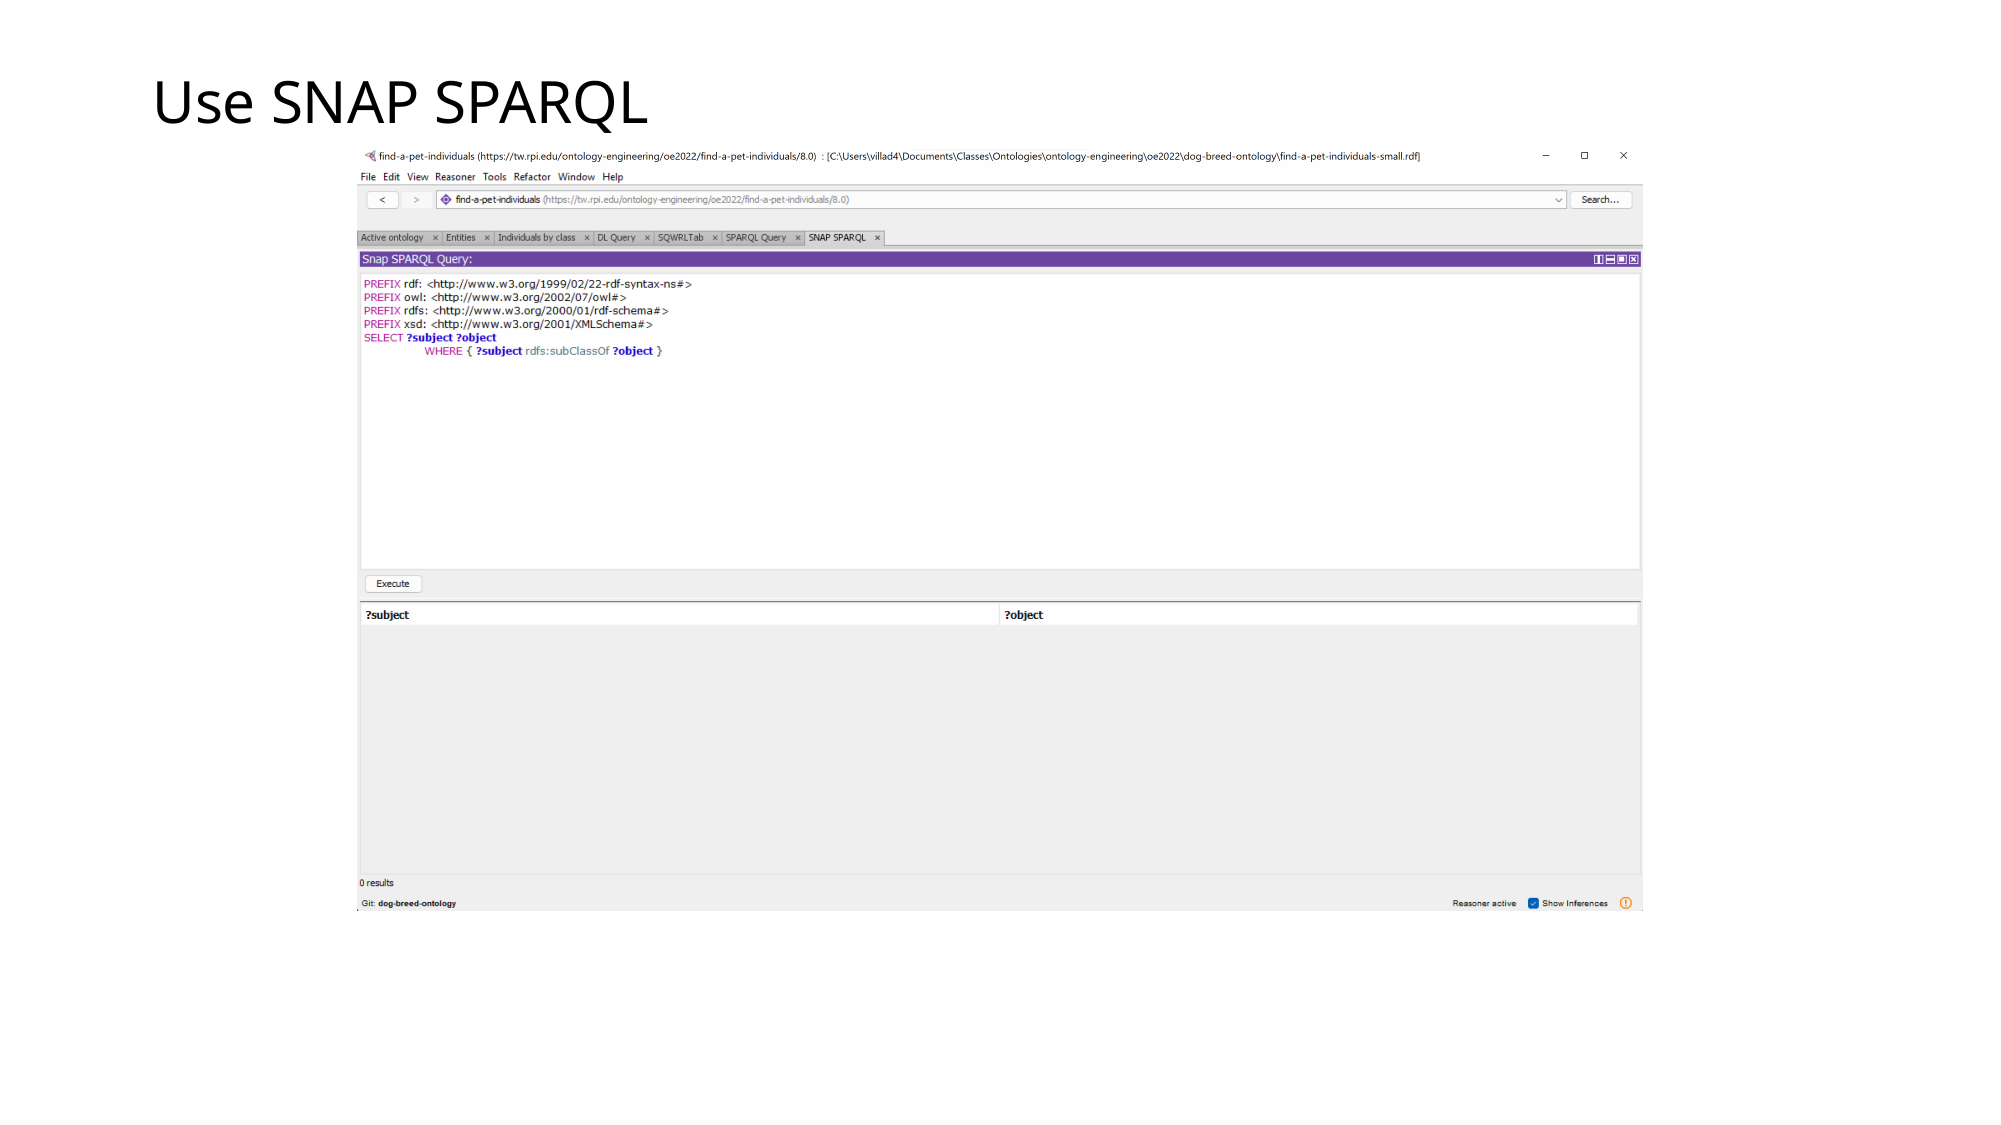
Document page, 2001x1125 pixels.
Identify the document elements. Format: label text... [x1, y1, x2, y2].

picture [357, 149, 1643, 911]
title Use SNAP SPARQL [137, 59, 1863, 150]
